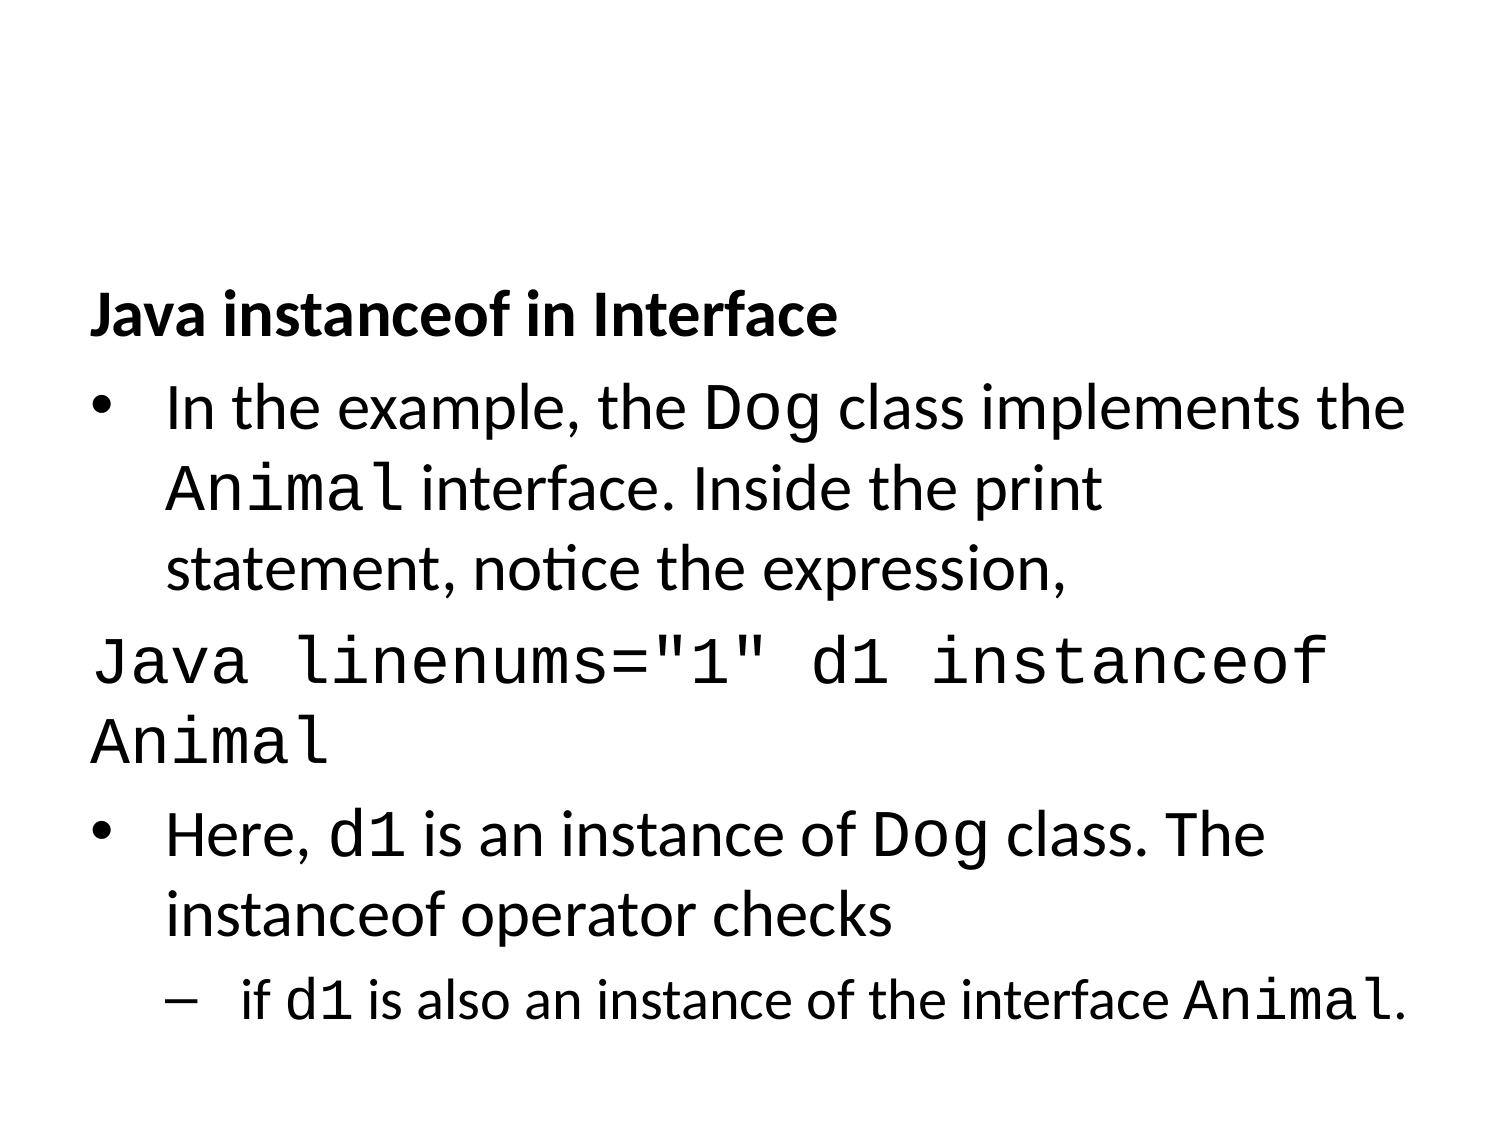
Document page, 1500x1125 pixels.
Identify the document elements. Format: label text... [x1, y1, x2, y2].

list Java instanceof in Interface In the example, the Dog class implements the Animal interface. Inside the print statement, notice the expression, Java linenums="1" d1 instanceof Animal Here, d1 is an instance of Dog class. The instanceof operator checks if d1 is also an instance of the interface Animal. [75, 262, 1425, 1005]
